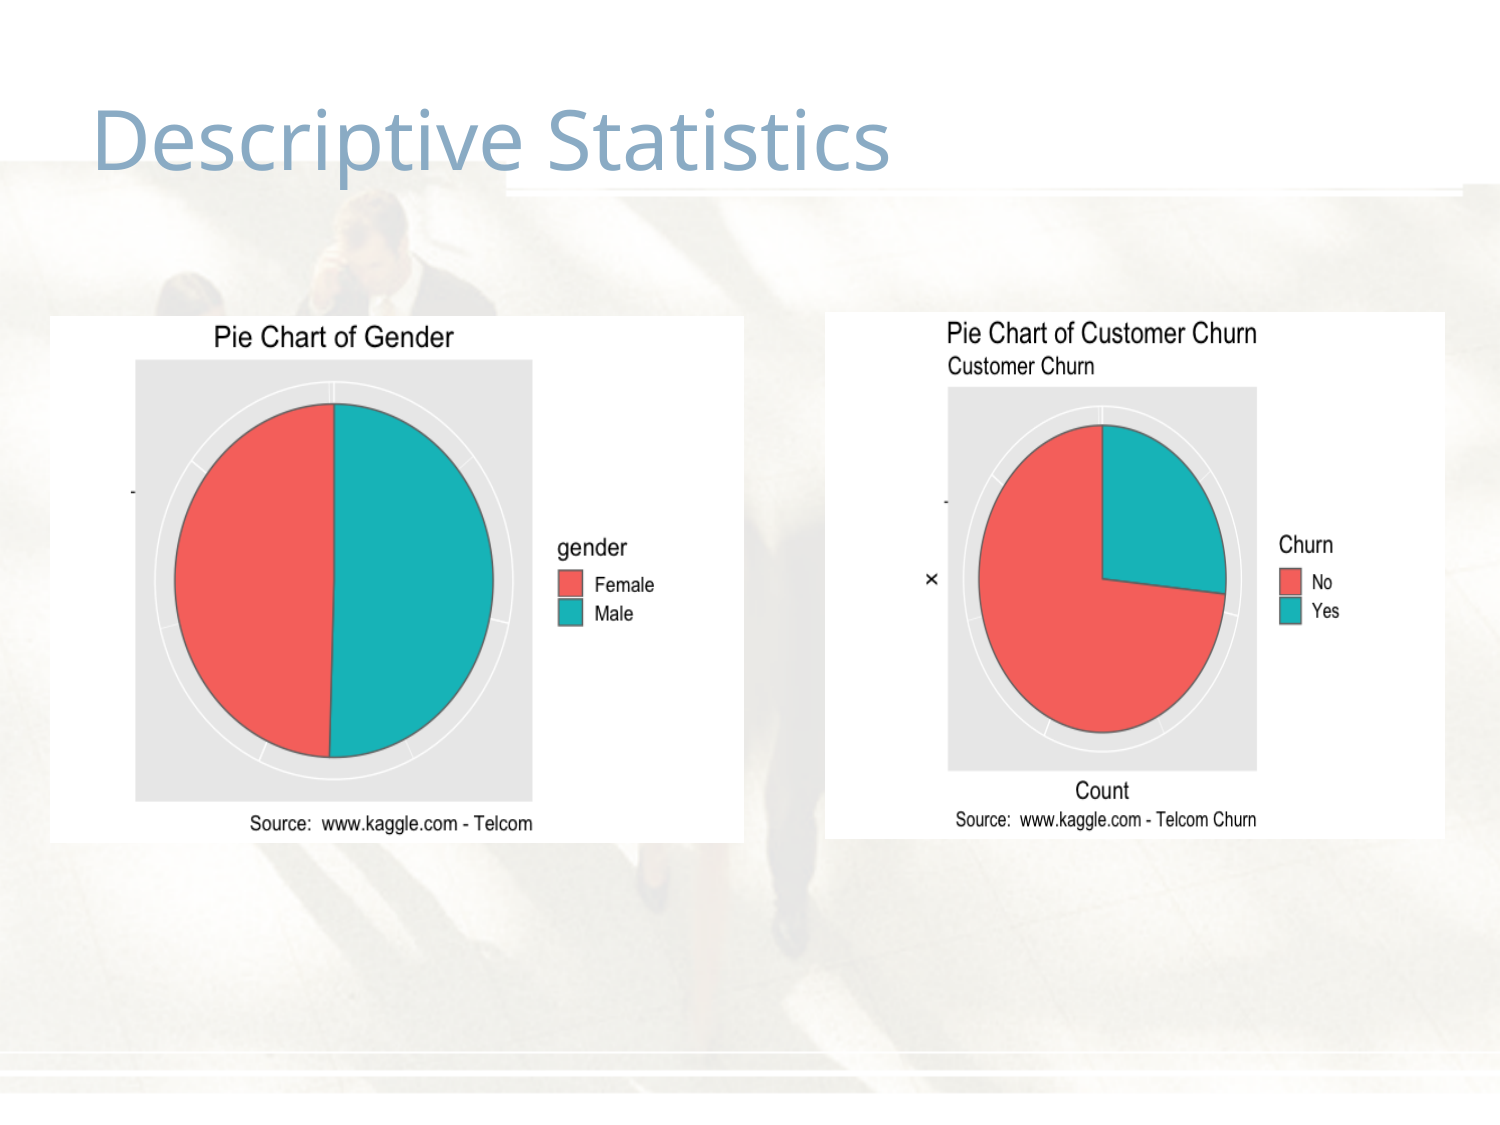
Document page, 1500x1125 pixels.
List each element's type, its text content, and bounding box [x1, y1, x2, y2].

title Descriptive Statistics [75, 29, 1400, 245]
picture [0, 0, 1500, 1125]
